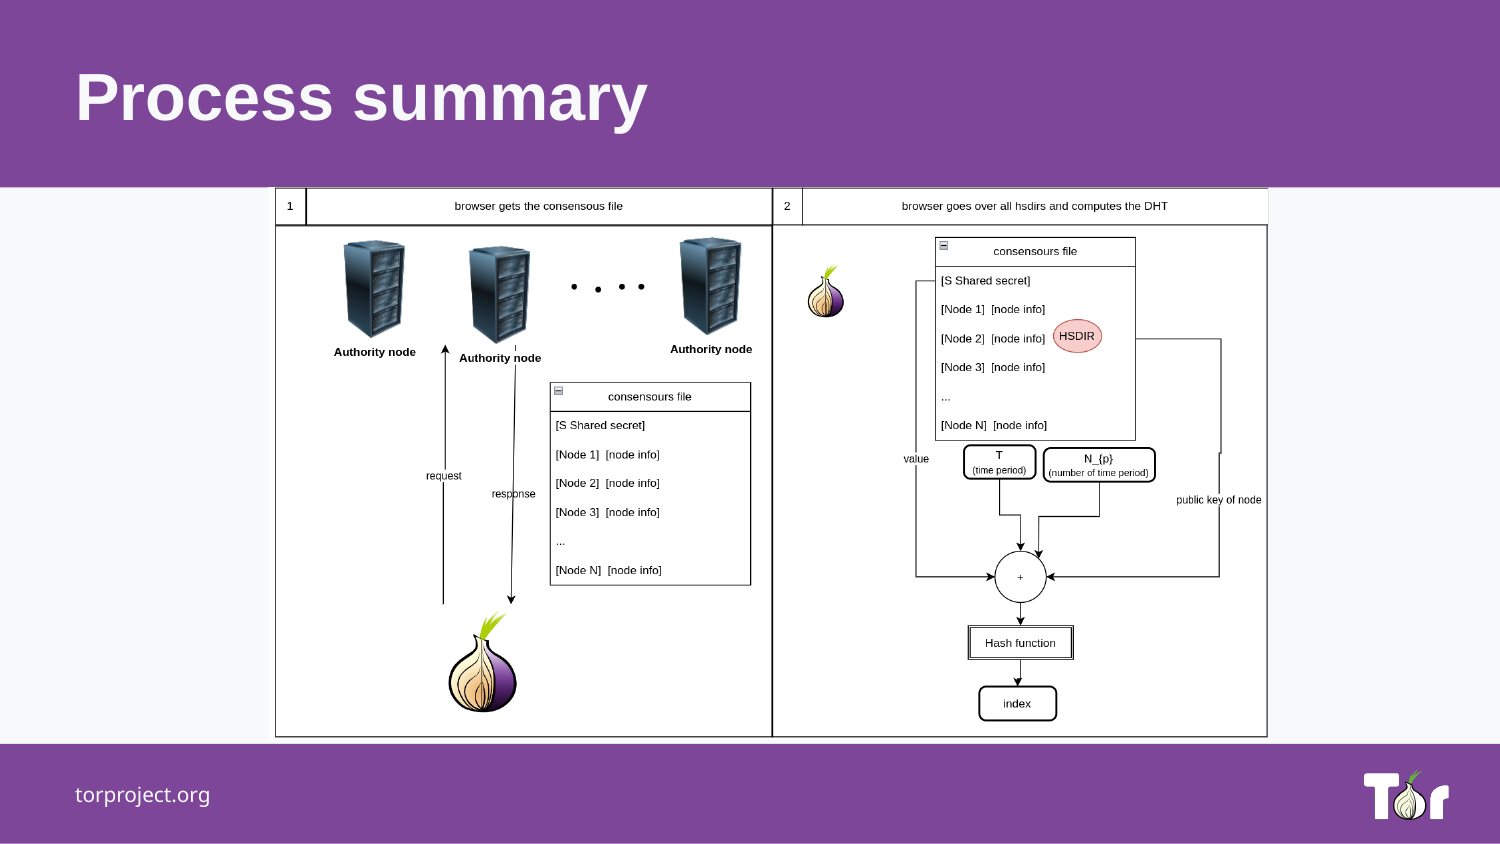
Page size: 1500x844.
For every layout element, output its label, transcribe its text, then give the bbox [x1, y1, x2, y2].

picture [267, 187, 1269, 740]
text_box Process summary [74, 46, 1436, 141]
picture [1364, 768, 1449, 820]
text_box [74, 187, 1456, 750]
